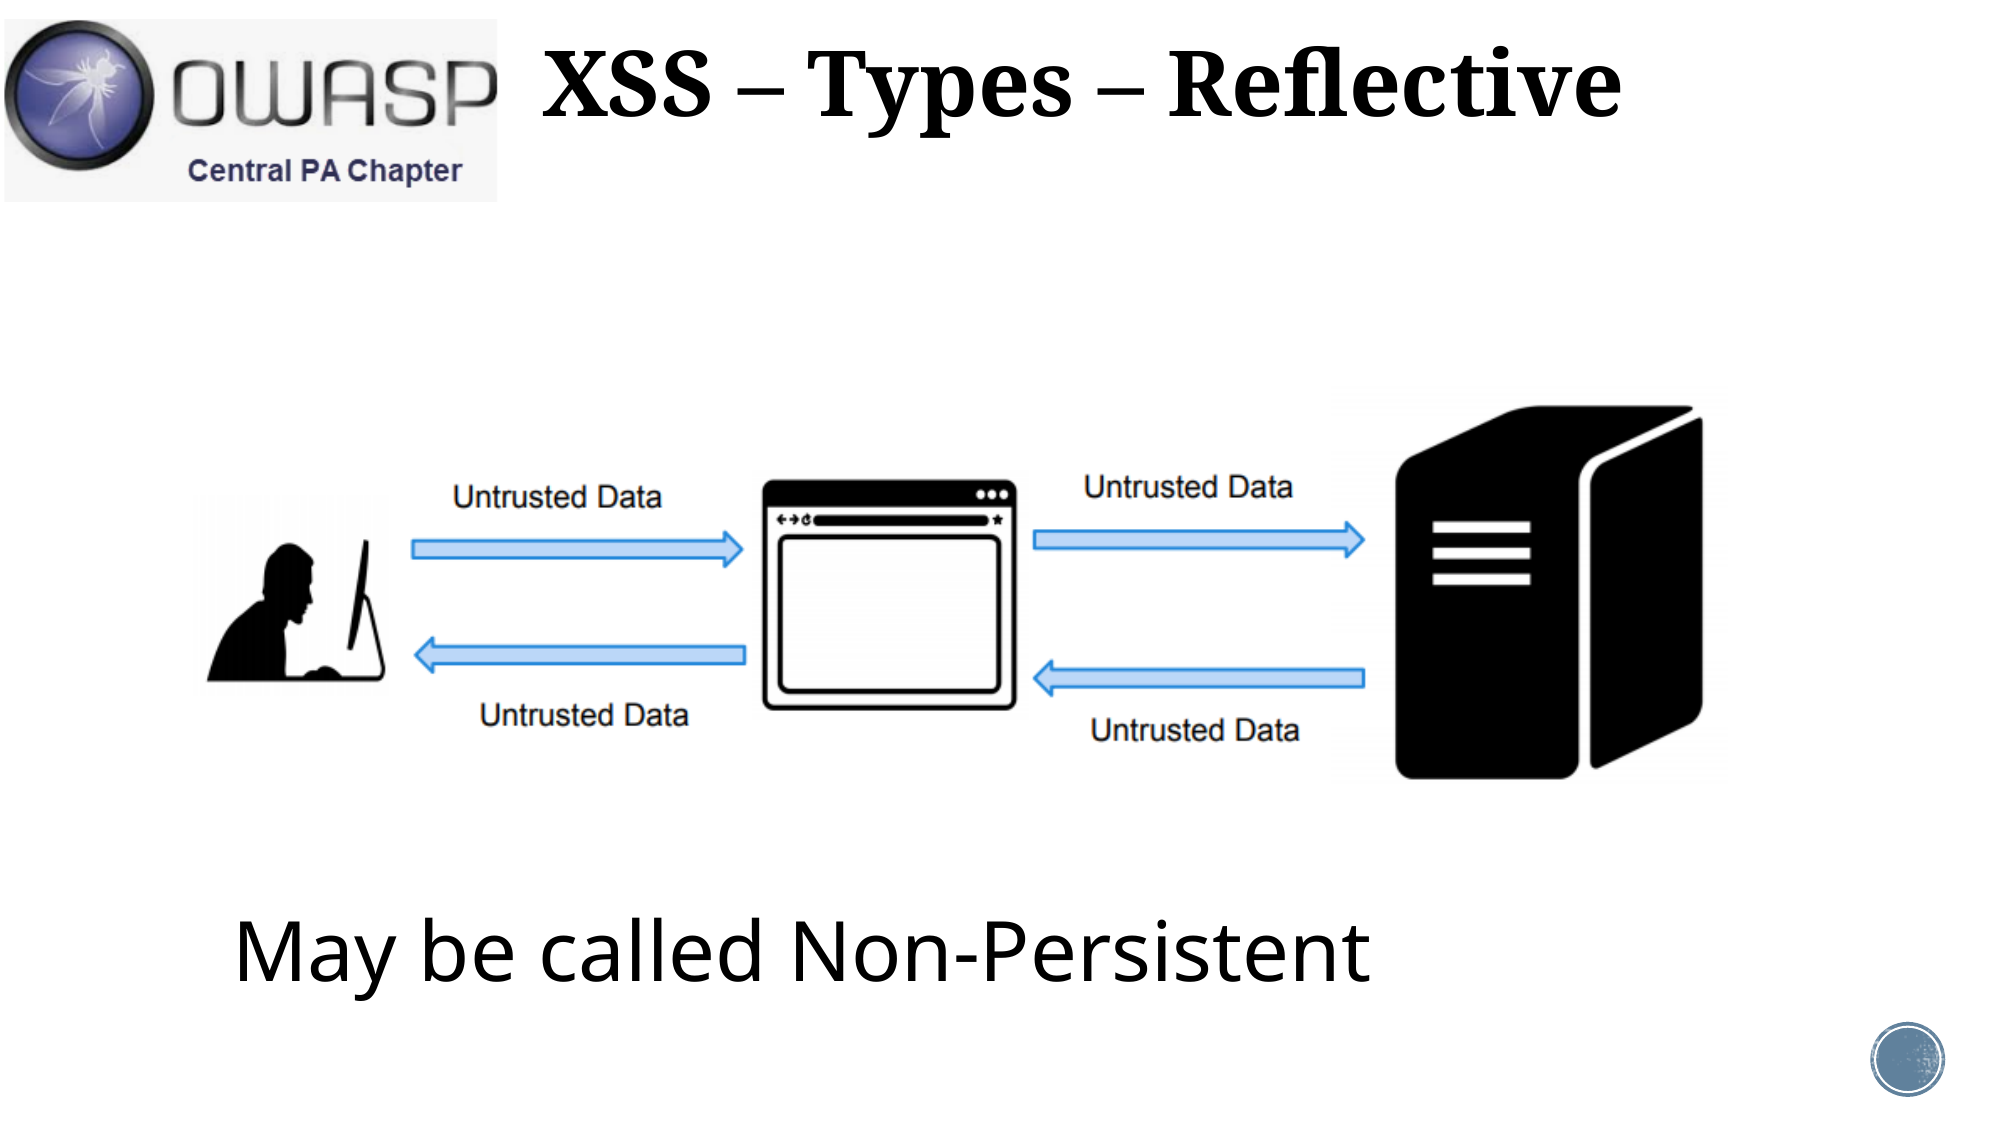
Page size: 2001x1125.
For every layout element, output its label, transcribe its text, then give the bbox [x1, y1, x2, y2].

title XSS – Types – Reflective [527, 30, 2000, 144]
picture [0, 19, 502, 202]
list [164, 377, 1728, 814]
text_box May be called Non-Persistent [217, 890, 1663, 1005]
